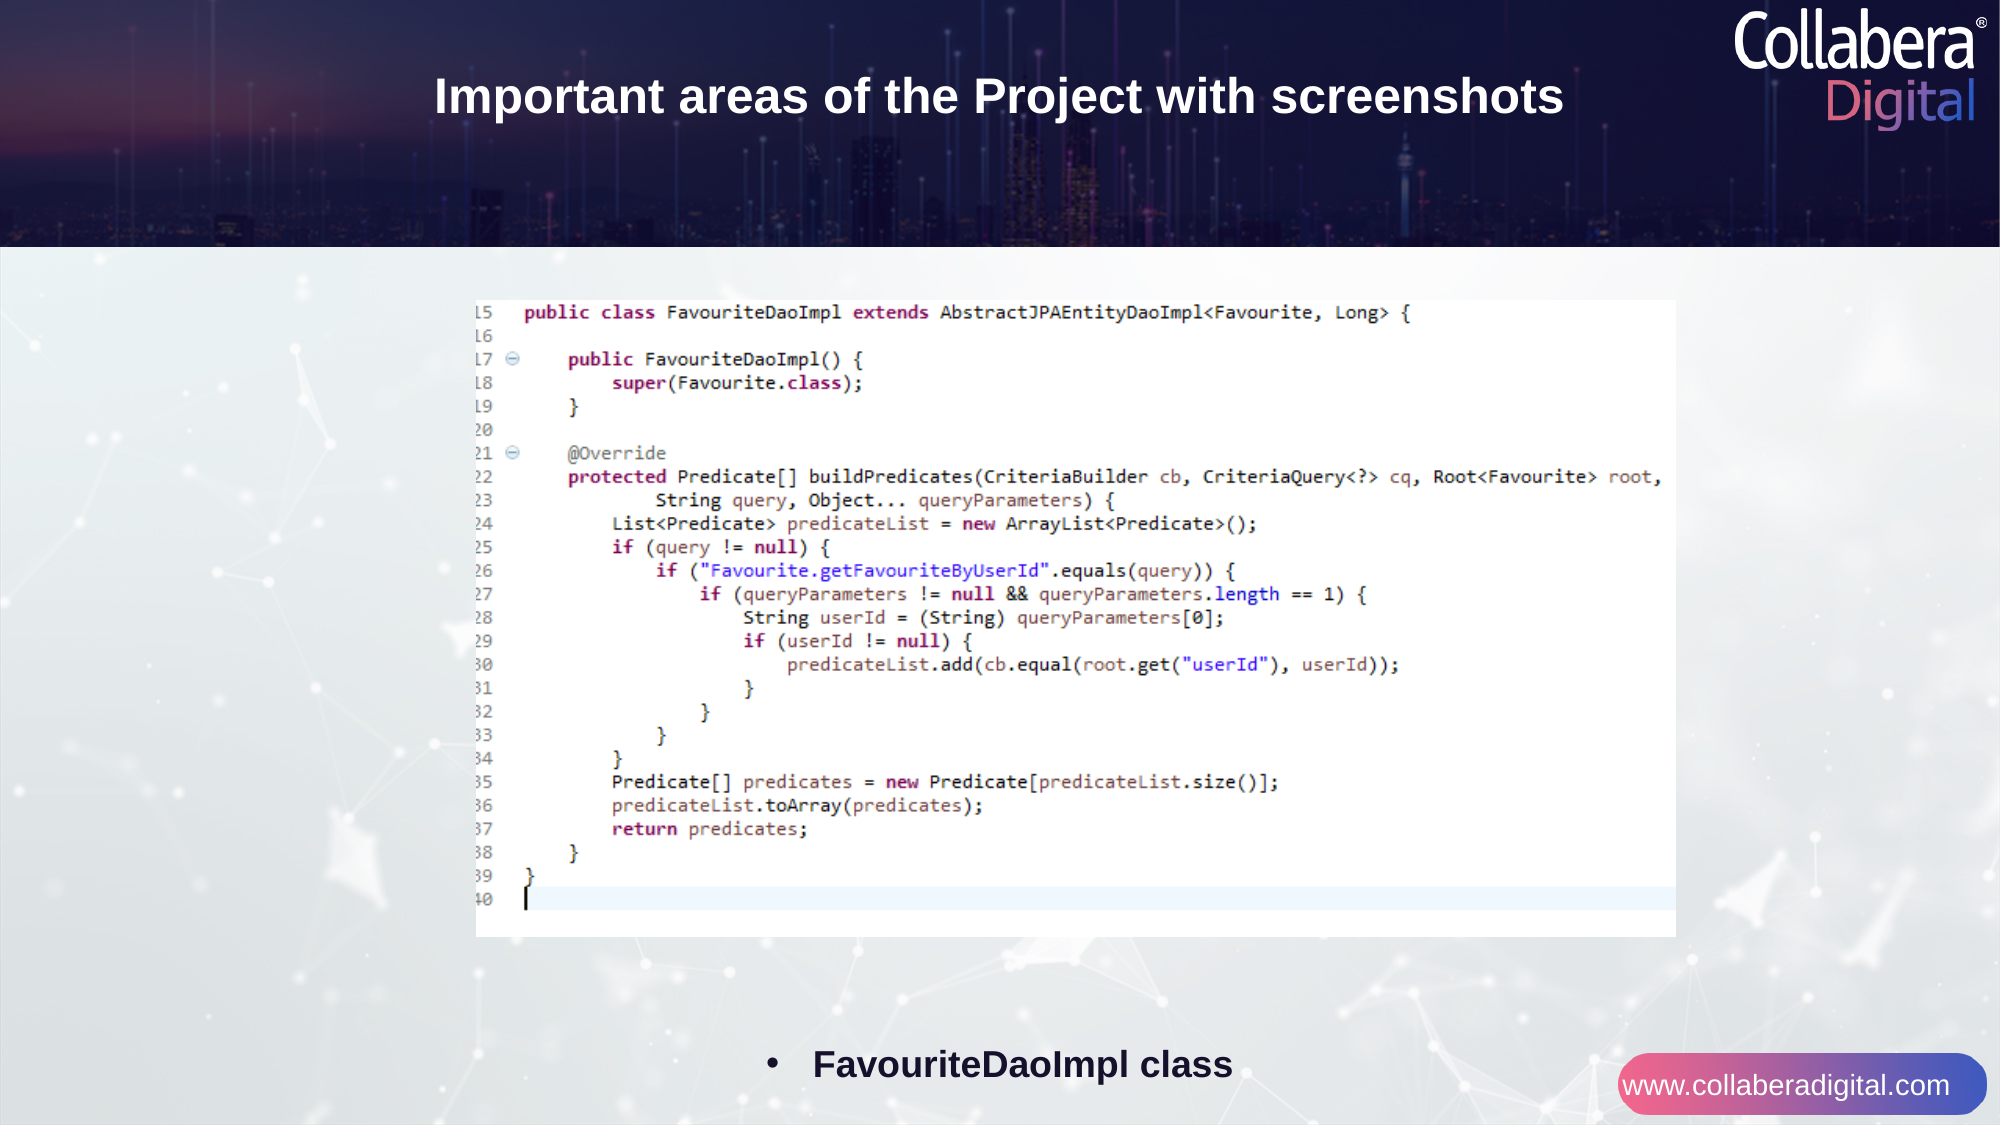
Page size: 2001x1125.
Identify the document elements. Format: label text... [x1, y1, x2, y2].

text_box FavouriteDaoImpl class [150, 1033, 1849, 1093]
text_box Important areas of the Project with screenshots [405, 56, 1594, 132]
picture [0, 0, 2000, 1125]
